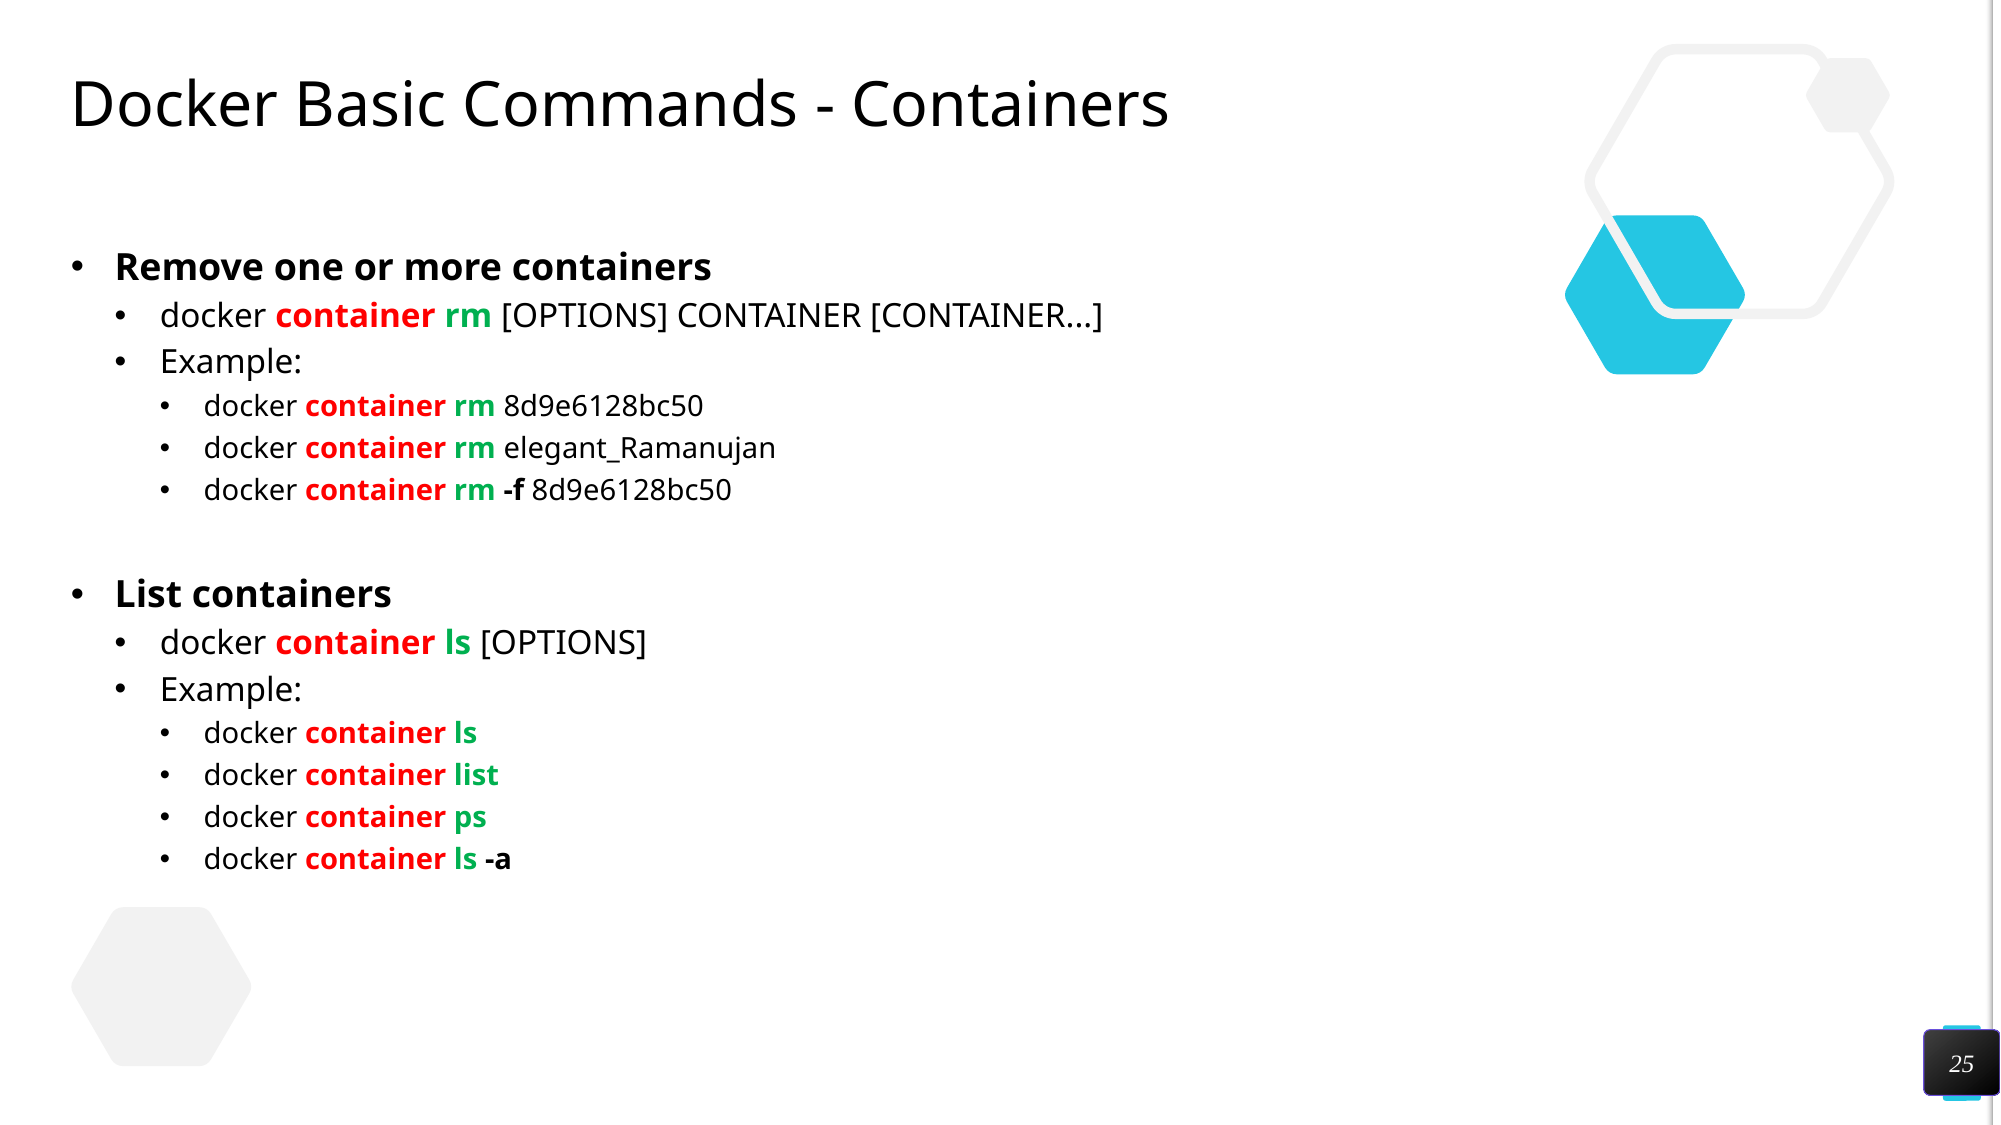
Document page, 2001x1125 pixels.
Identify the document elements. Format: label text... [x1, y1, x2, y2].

title Docker Basic Commands - Containers [70, 70, 1930, 142]
list Remove one or more containers docker container rm [OPTIONS] CONTAINER [CONTAINER...] Example: docker container rm 8d9e6128bc50 docker container rm elegant_Ramanujan docker container rm -f 8d9e6128bc50 List containers docker container ls [OPTIONS] Example: docker container ls docker container list docker container ps docker container ls -a [70, 248, 1930, 1016]
slide_number 25 [1923, 1029, 2000, 1096]
